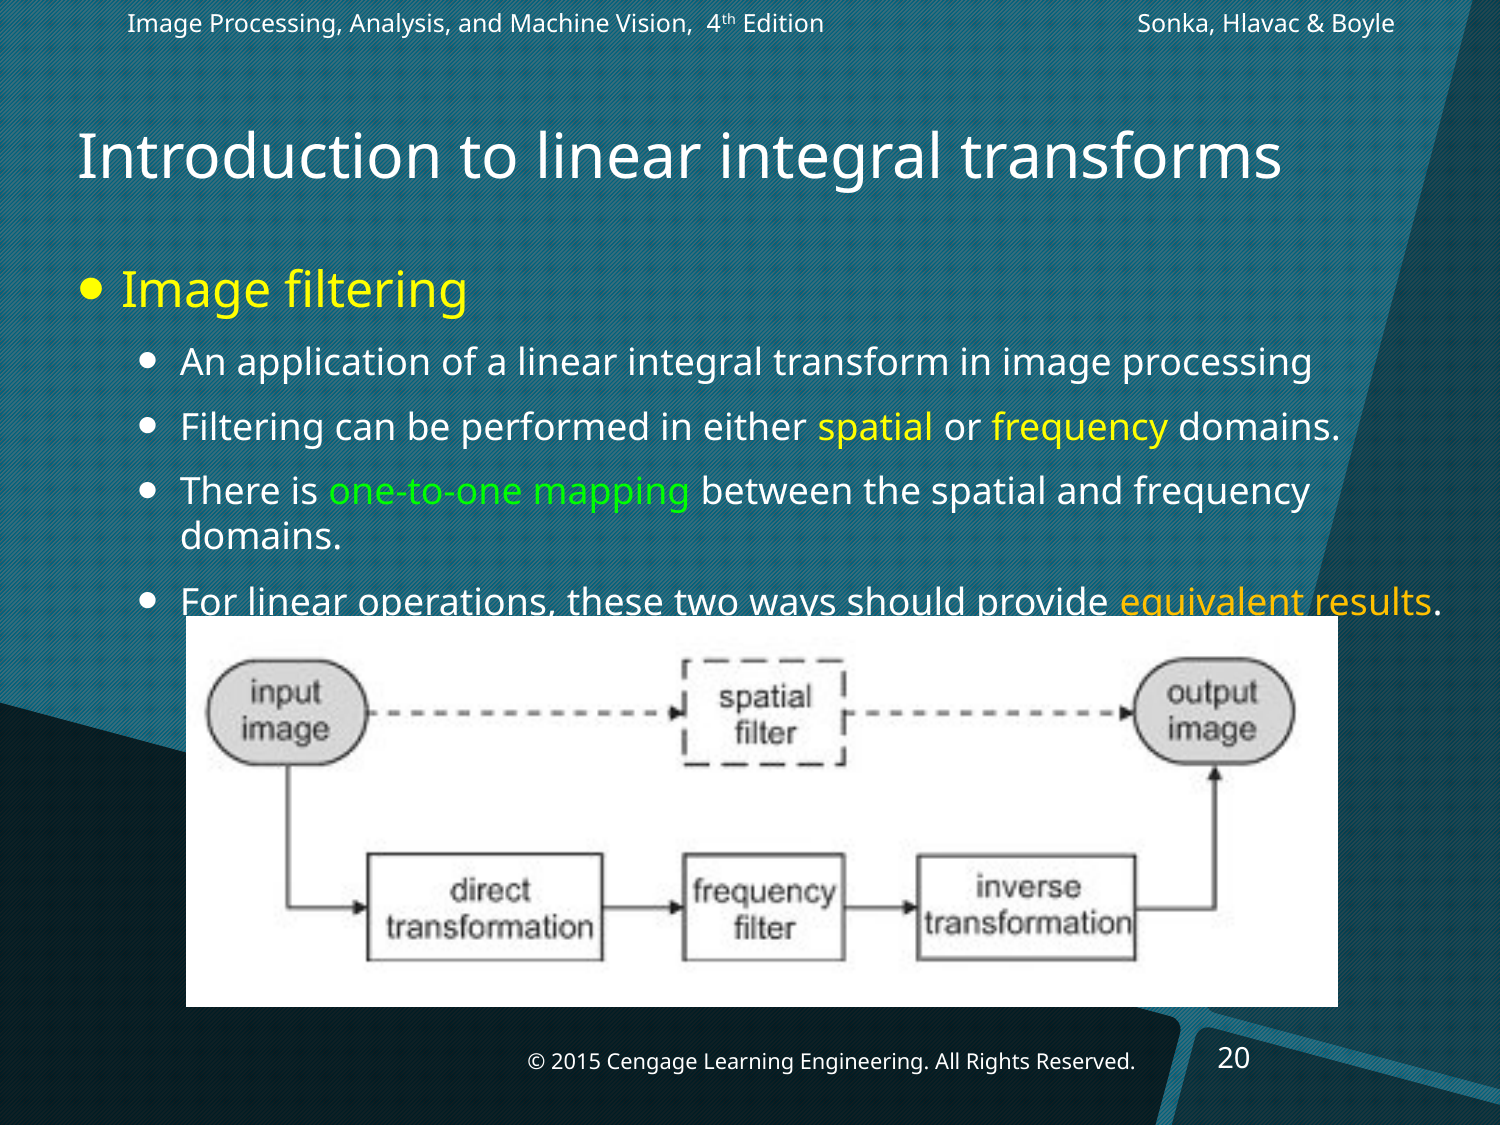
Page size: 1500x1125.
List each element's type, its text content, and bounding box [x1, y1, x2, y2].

footer © 2015 Cengage Learning Engineering. All Rights Reserved. [512, 1032, 1163, 1093]
title Introduction to linear integral transforms [62, 82, 1463, 225]
list Image filtering An application of a linear integral transform in image processing Filtering can be performed in either spatial or frequency domains. There is one-to-one mapping between the spatial and frequency domains. For linear operations, these two ways should provide equivalent results. [62, 249, 1463, 1007]
text_box Image Processing, Analysis, and Machine Vision, 4th Edition Sonka, Hlavac & Boyle [112, 0, 1413, 45]
slide_number 20 [1202, 1024, 1463, 1094]
picture [186, 615, 1339, 1008]
